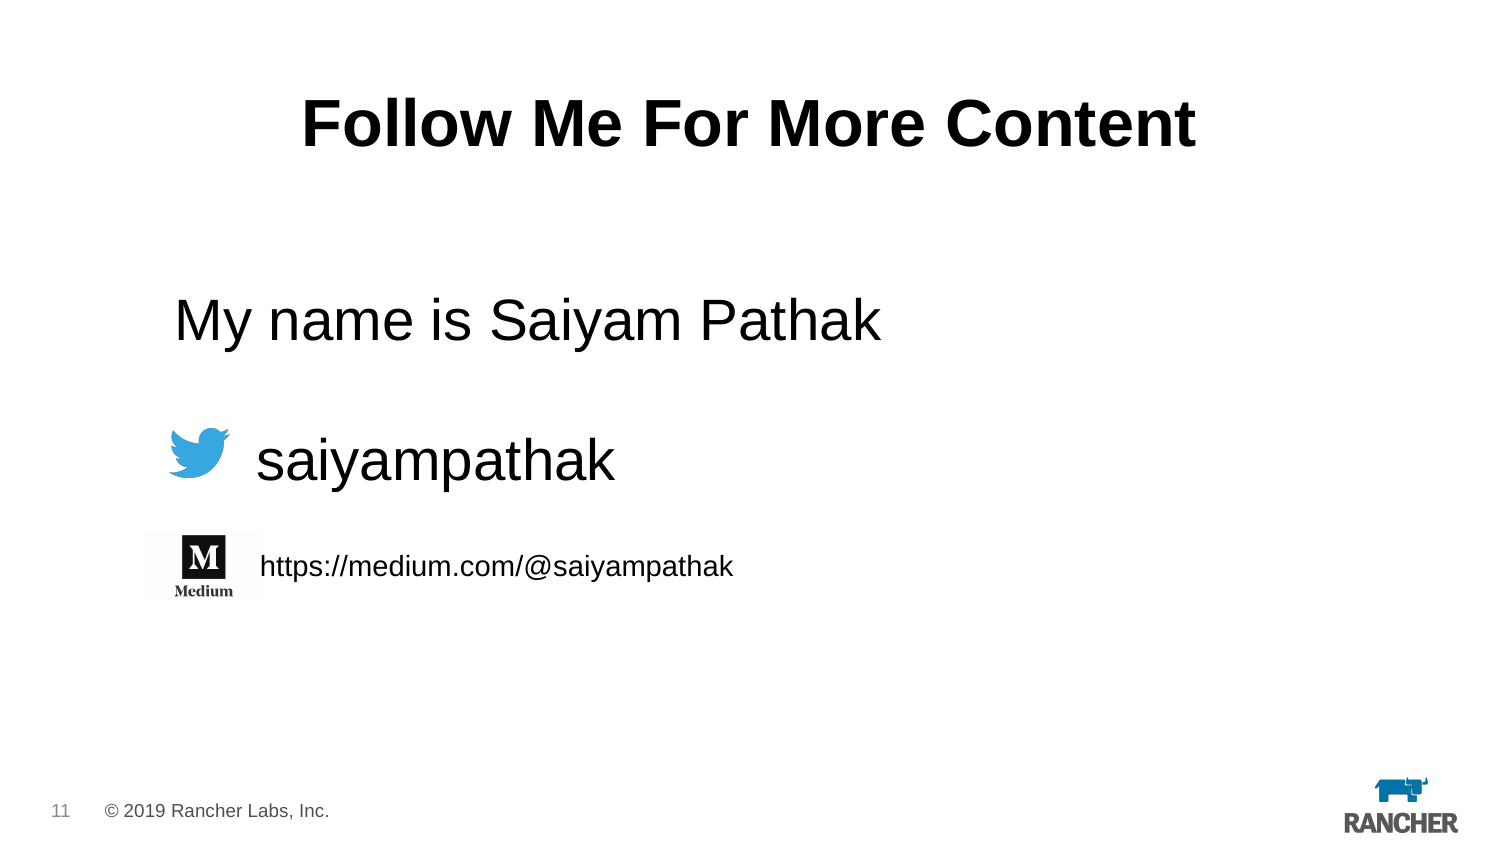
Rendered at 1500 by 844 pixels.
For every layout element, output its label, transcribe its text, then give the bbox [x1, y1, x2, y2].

picture [1332, 768, 1465, 844]
title Follow Me For More Content [75, 33, 1425, 175]
list My name is Saiyam Pathak saiyampathak [159, 196, 1425, 771]
picture [143, 531, 263, 599]
text_box https://medium.com/@saiyampathak [267, 539, 750, 590]
slide_number 10 [20, 787, 86, 833]
picture [169, 428, 231, 478]
